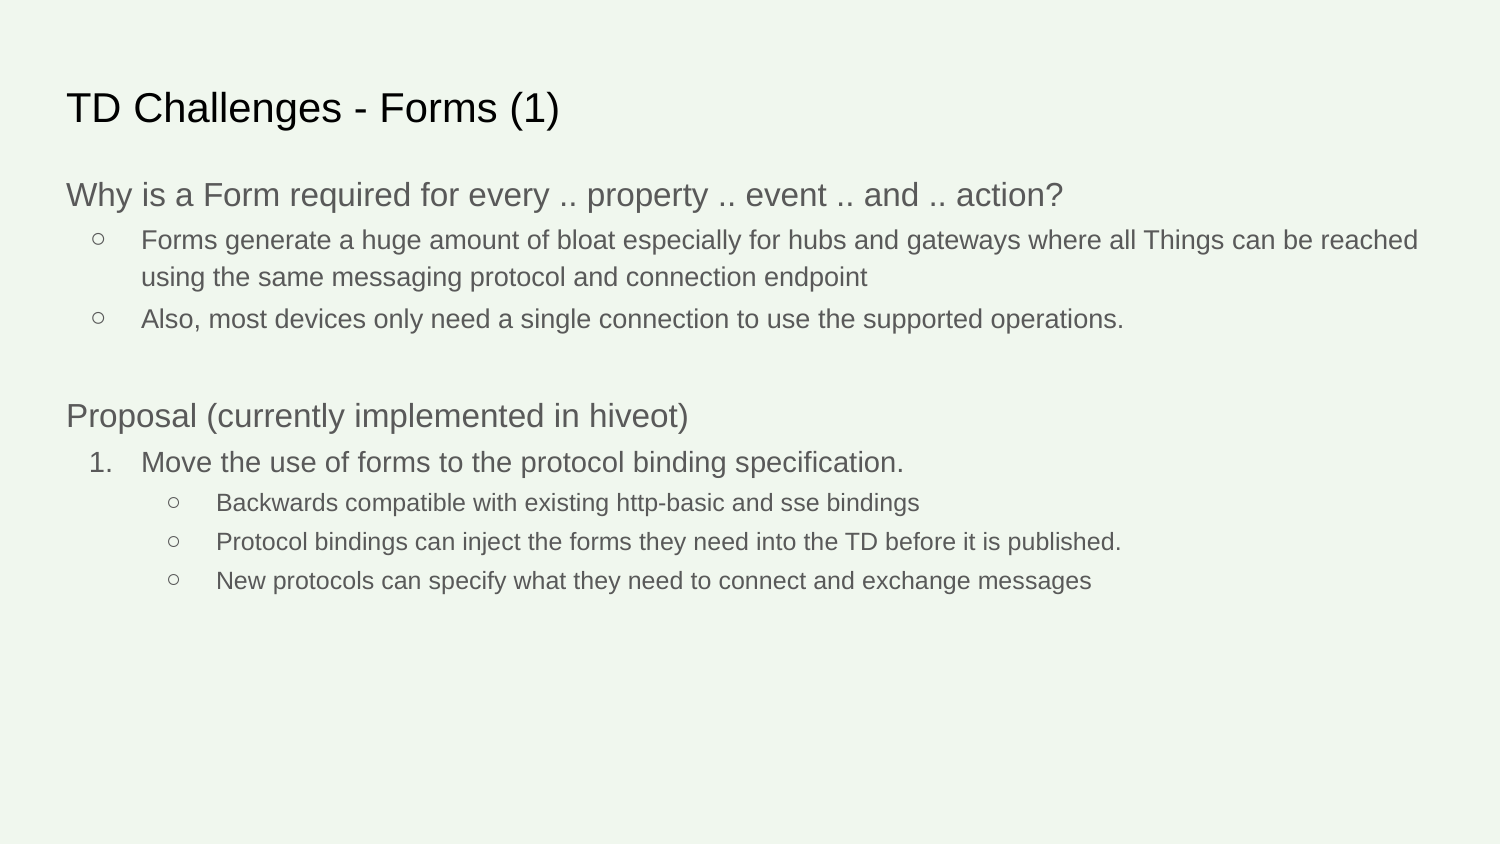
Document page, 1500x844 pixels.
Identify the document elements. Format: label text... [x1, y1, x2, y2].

list Why is a Form required for every .. property .. event .. and .. action? Forms generate a huge amount of bloat especially for hubs and gateways where all Things can be reached using the same messaging protocol and connection endpoint Also, most devices only need a single connection to use the supported operations. Proposal (currently implemented in hiveot) Move the use of forms to the protocol binding specification. Backwards compatible with existing http-basic and sse bindings Protocol bindings can inject the forms they need into the TD before it is published. New protocols can specify what they need to connect and exchange messages [51, 152, 1449, 798]
title TD Challenges - Forms (1) [51, 65, 1449, 152]
